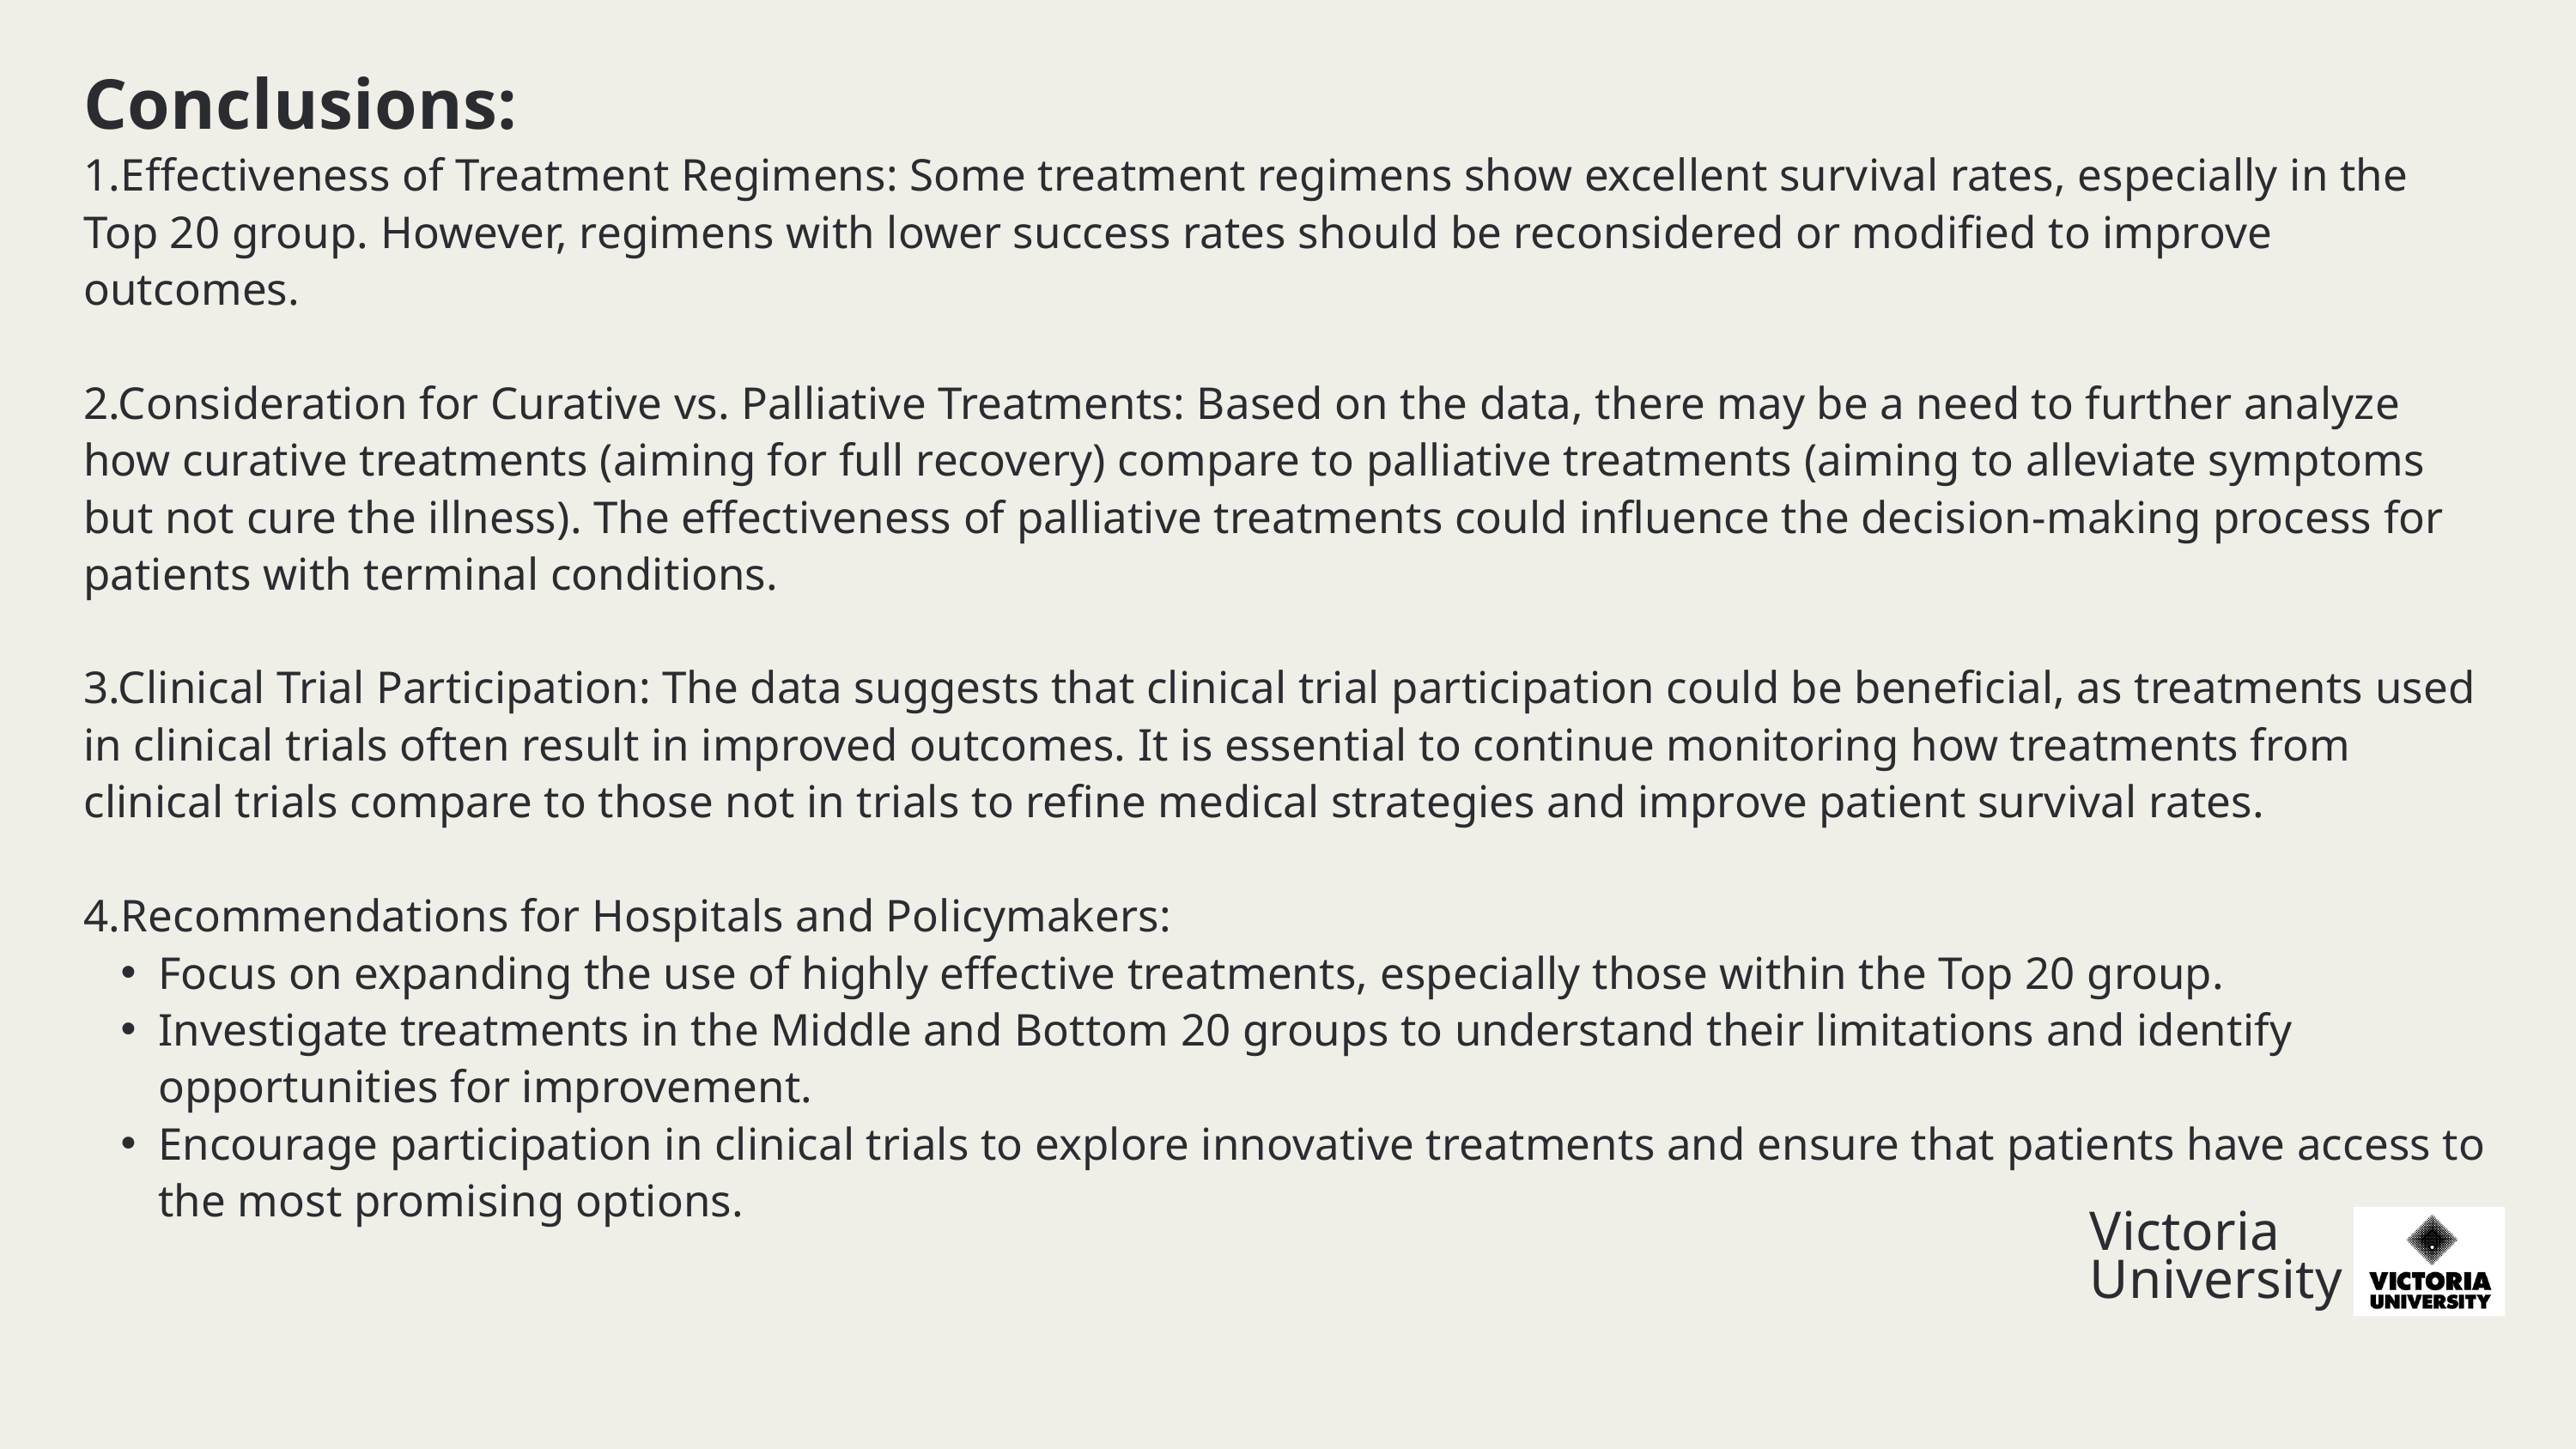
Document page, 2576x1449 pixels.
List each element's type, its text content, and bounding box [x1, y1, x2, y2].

text_box Conclusions: 1.Effectiveness of Treatment Regimens: Some treatment regimens show excellent survival rates, especially in the Top 20 group. However, regimens with lower success rates should be reconsidered or modified to improve outcomes. 2.Consideration for Curative vs. Palliative Treatments: Based on the data, there may be a need to further analyze how curative treatments (aiming for full recovery) compare to palliative treatments (aiming to alleviate symptoms but not cure the illness). The effectiveness of palliative treatments could influence the decision-making process for patients with terminal conditions. 3.Clinical Trial Participation: The data suggests that clinical trial participation could be beneficial, as treatments used in clinical trials often result in improved outcomes. It is essential to continue monitoring how treatments from clinical trials compare to those not in trials to refine medical strategies and improve patient survival rates. 4.Recommendations for Hospitals and Policymakers: Focus on expanding the use of highly effective treatments, especially those within the Top 20 group. Investigate treatments in the Middle and Bottom 20 groups to understand their limitations and identify opportunities for improvement. Encourage participation in clinical trials to explore innovative treatments and ensure that patients have access to the most promising options. [83, 53, 2493, 1282]
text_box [2089, 1203, 2506, 1316]
